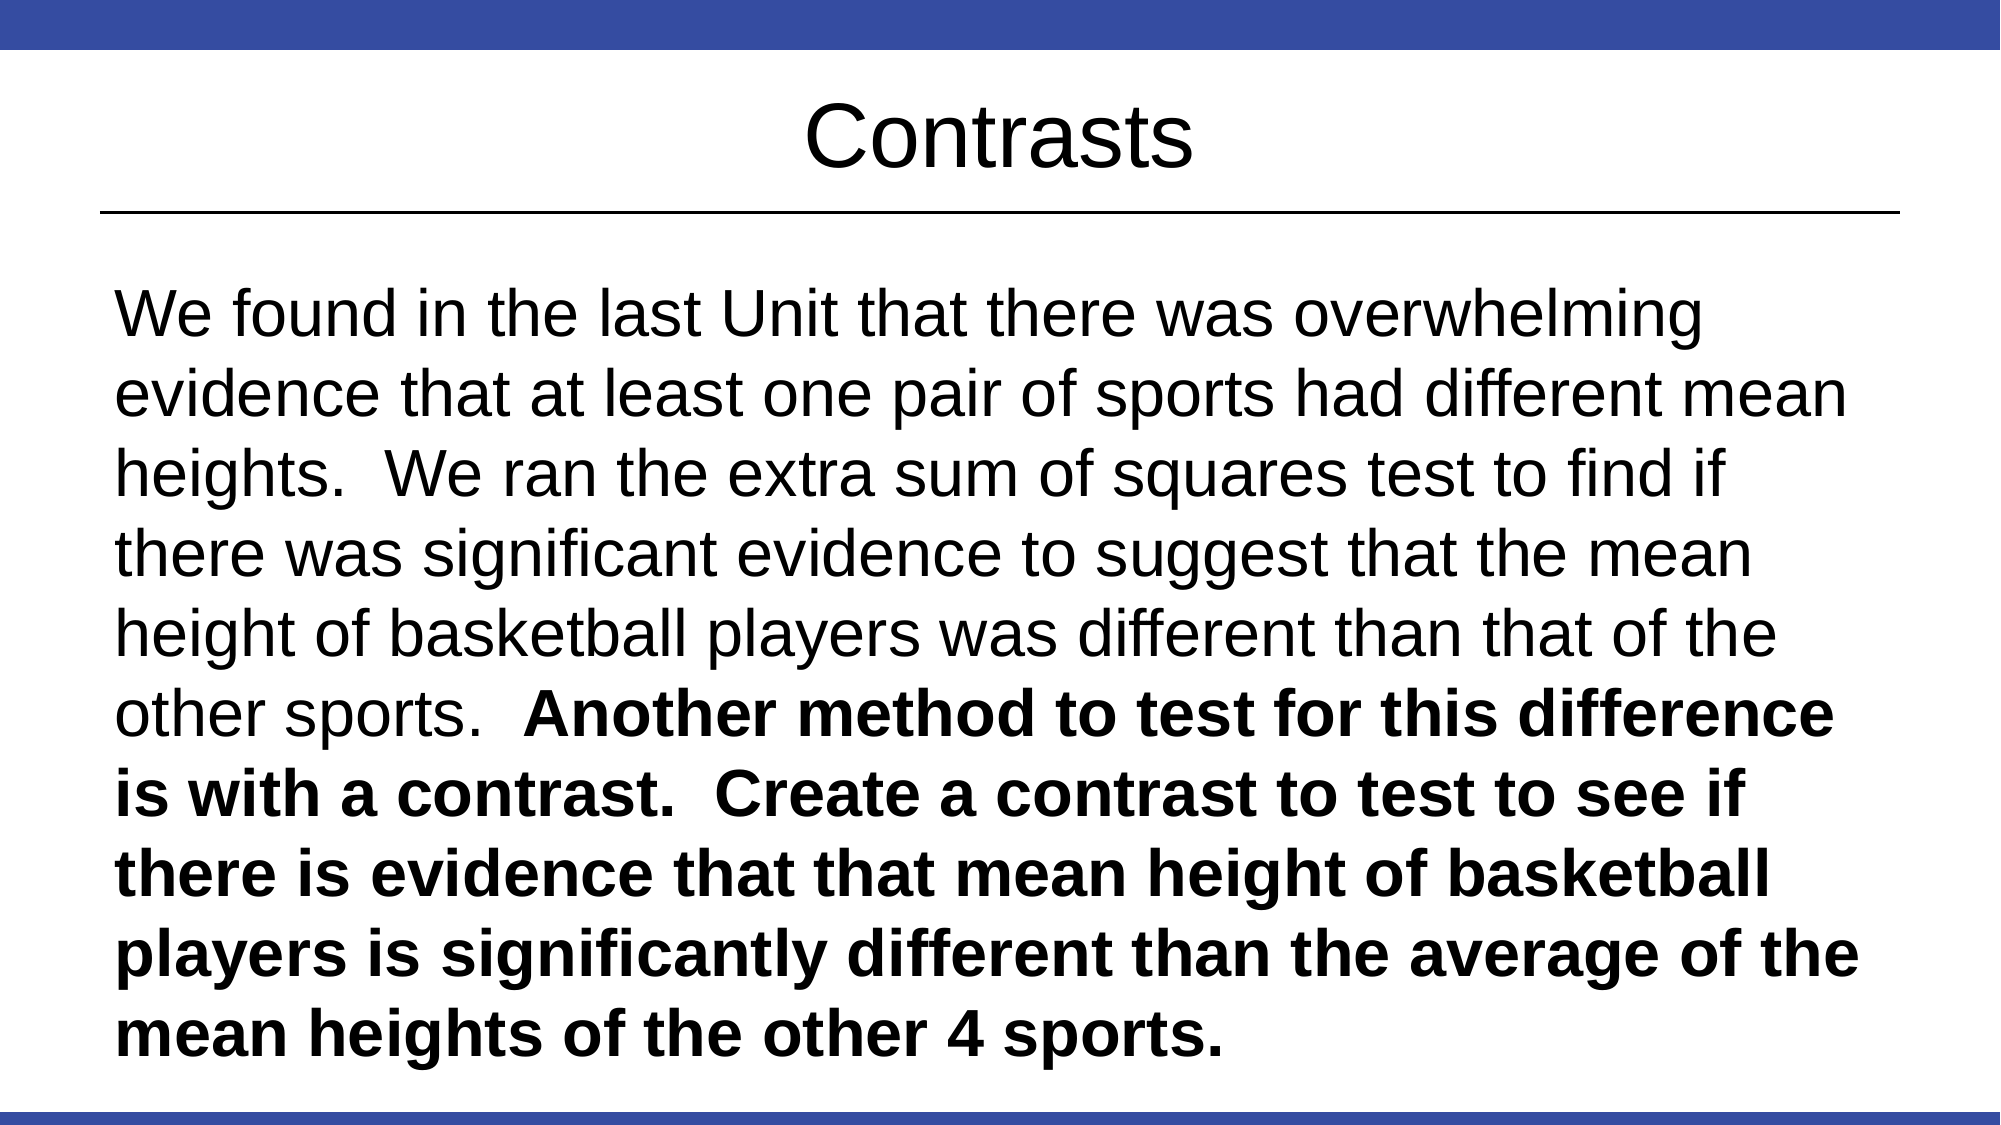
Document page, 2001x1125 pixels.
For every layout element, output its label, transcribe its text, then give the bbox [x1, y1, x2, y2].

list We found in the last Unit that there was overwhelming evidence that at least one pair of sports had different mean heights. We ran the extra sum of squares test to find if there was significant evidence to suggest that the mean height of basketball players was different than that of the other sports. Another method to test for this difference is with a contrast. Create a contrast to test to see if there is evidence that that mean height of basketball players is significantly different than the average of the mean heights of the other 4 sports. [99, 262, 1900, 1005]
title Contrasts [99, 37, 1900, 225]
